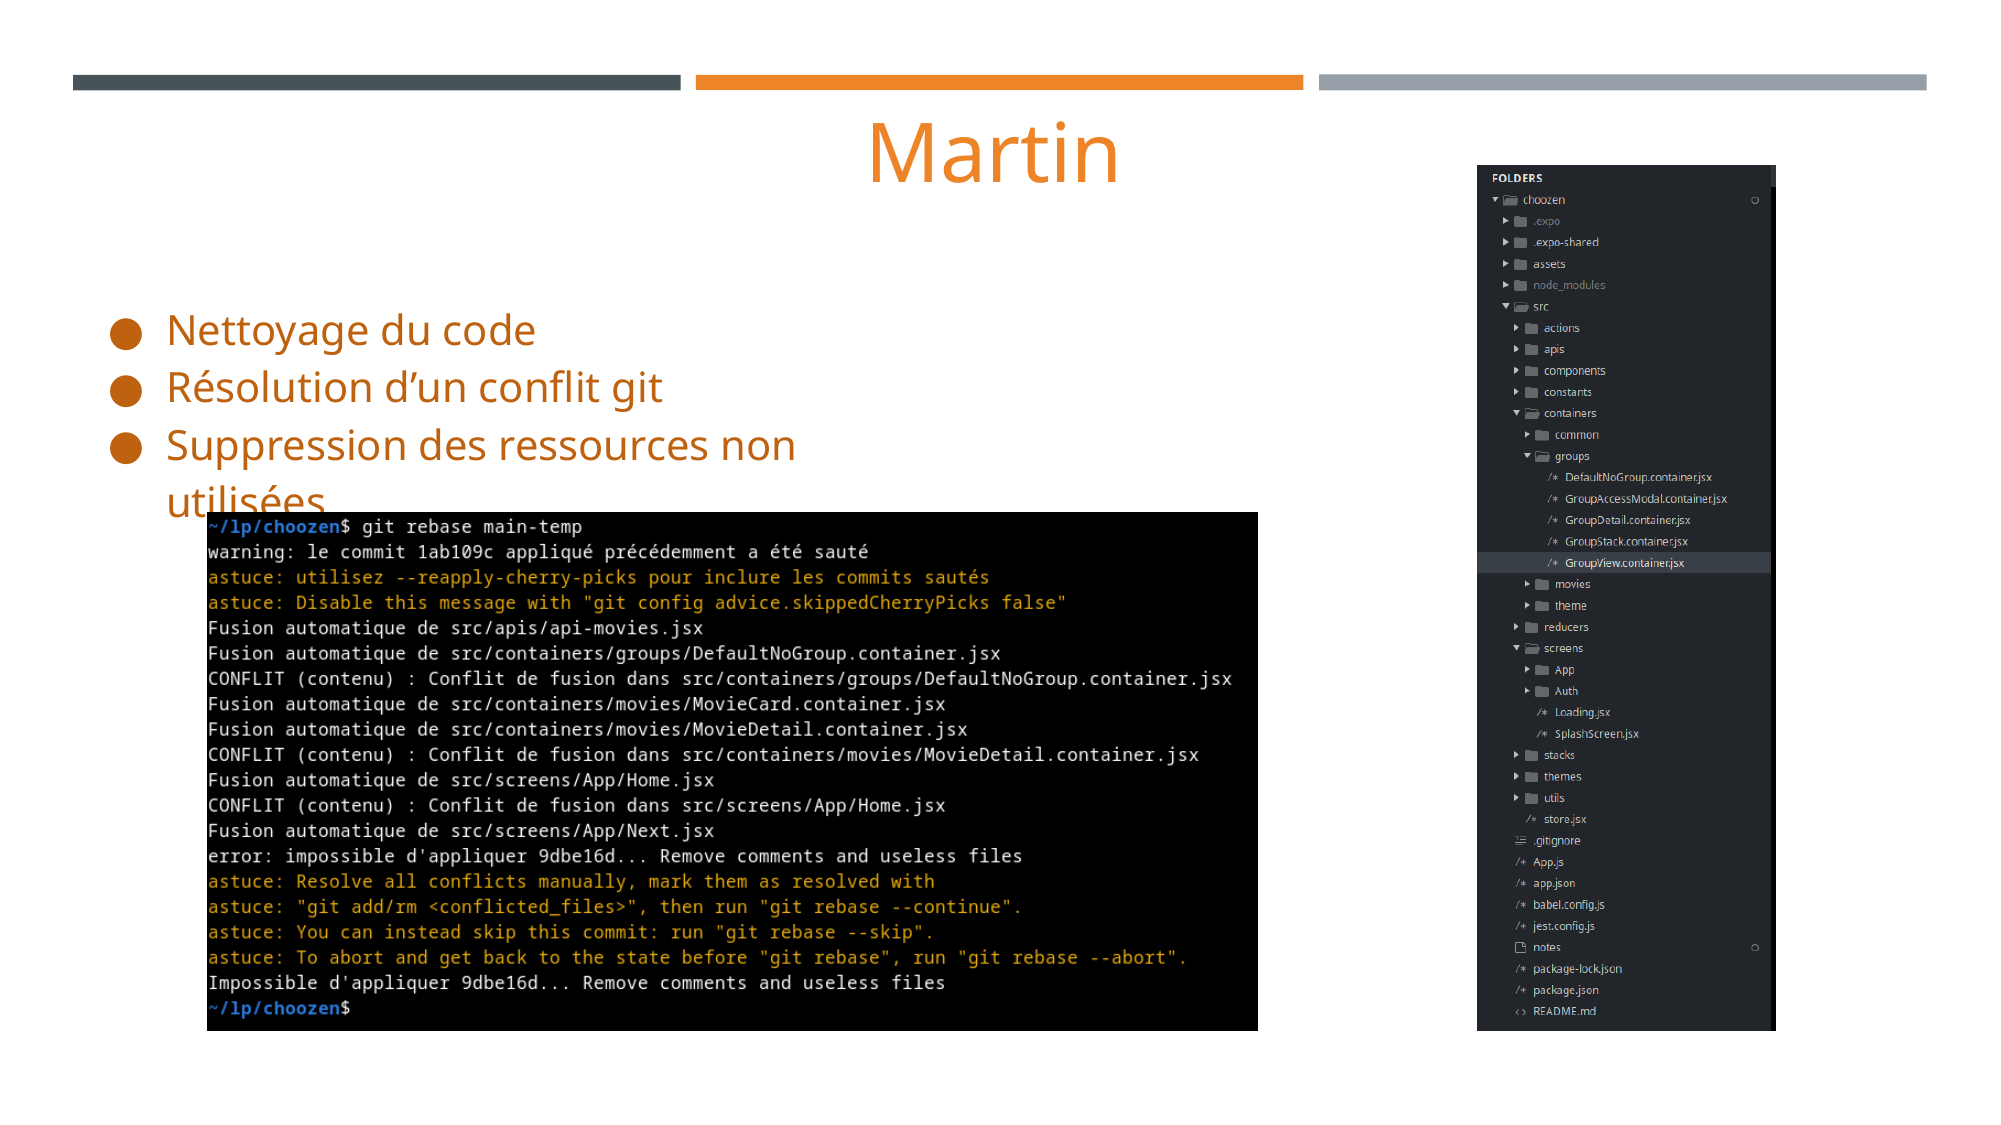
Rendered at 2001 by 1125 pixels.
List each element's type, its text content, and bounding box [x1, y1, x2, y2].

picture [207, 512, 1258, 1032]
text_box Nettoyage du code Résolution d’un conflit git Suppression des ressources non utilisées [76, 281, 907, 542]
picture [1476, 165, 1777, 1032]
title Martin [448, 91, 1540, 207]
